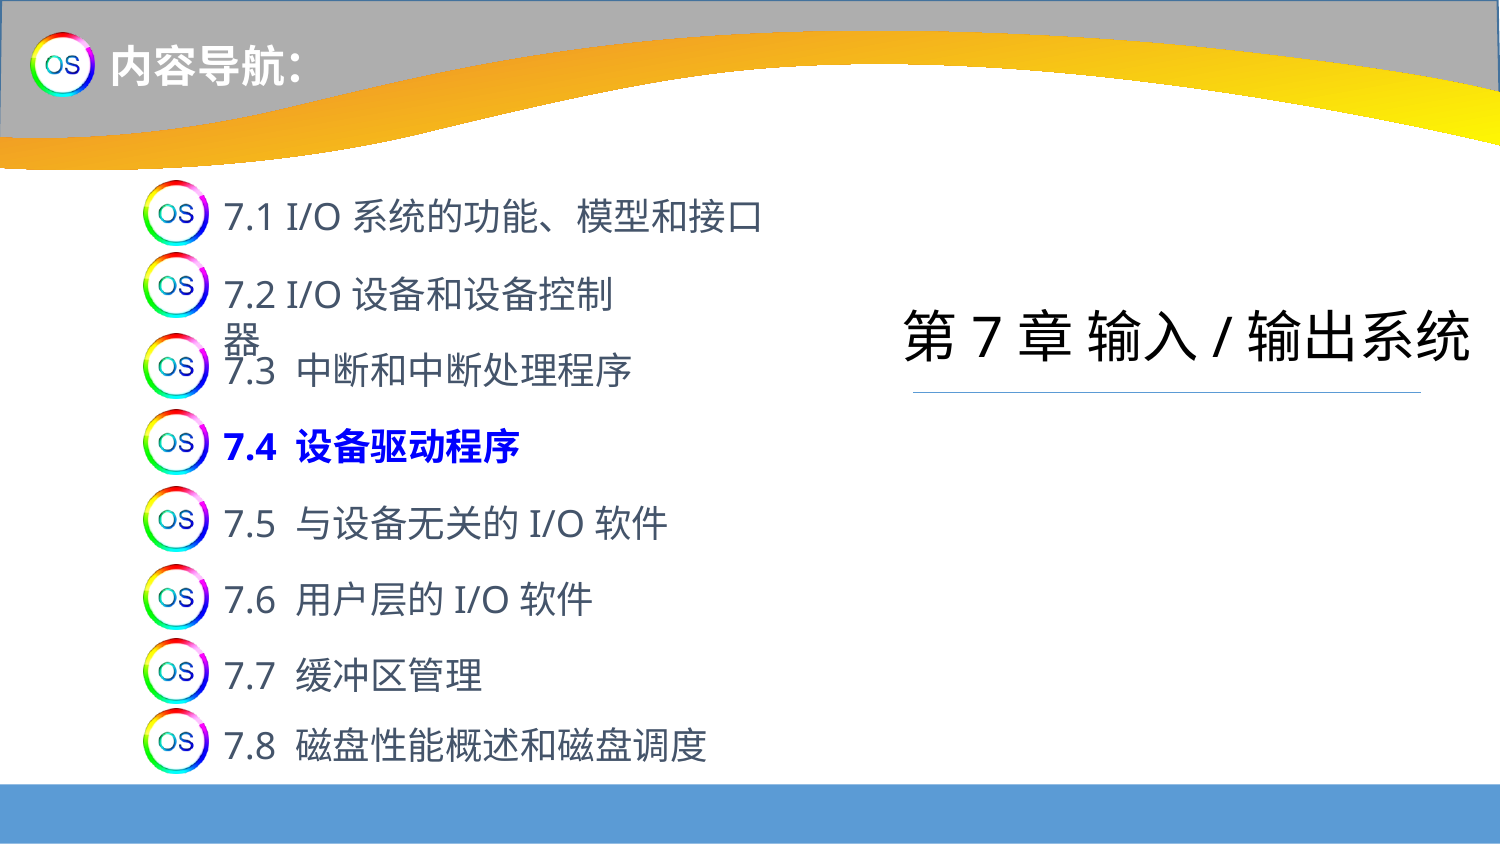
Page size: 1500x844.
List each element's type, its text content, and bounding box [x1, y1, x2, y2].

text_box 7.3 中断和中断处理程序 [208, 339, 739, 400]
text_box 7.1 I/O系统的功能、模型和接口 [209, 185, 797, 245]
picture [143, 409, 209, 475]
picture [143, 564, 209, 630]
picture [143, 486, 209, 552]
picture [143, 638, 209, 704]
text_box [0, 31, 1500, 170]
picture [143, 708, 209, 774]
picture [143, 333, 209, 399]
picture [143, 180, 209, 246]
text_box 7.5 与设备无关的I/O软件 [209, 492, 690, 552]
text_box 内容导航： [94, 31, 344, 99]
text_box 7.7 缓冲区管理 [208, 644, 704, 705]
text_box 7.8 磁盘性能概述和磁盘调度 [208, 714, 797, 775]
text_box 第7章 输入/输出系统 [887, 293, 1487, 376]
text_box [0, 0, 1500, 138]
text_box 7.6 用户层的I/O软件 [209, 568, 662, 629]
picture [143, 252, 209, 318]
text_box [0, 783, 1500, 844]
text_box 7.2 I/O设备和设备控制器 [208, 263, 662, 339]
picture [29, 32, 95, 97]
text_box 7.4 设备驱动程序 [208, 416, 690, 476]
